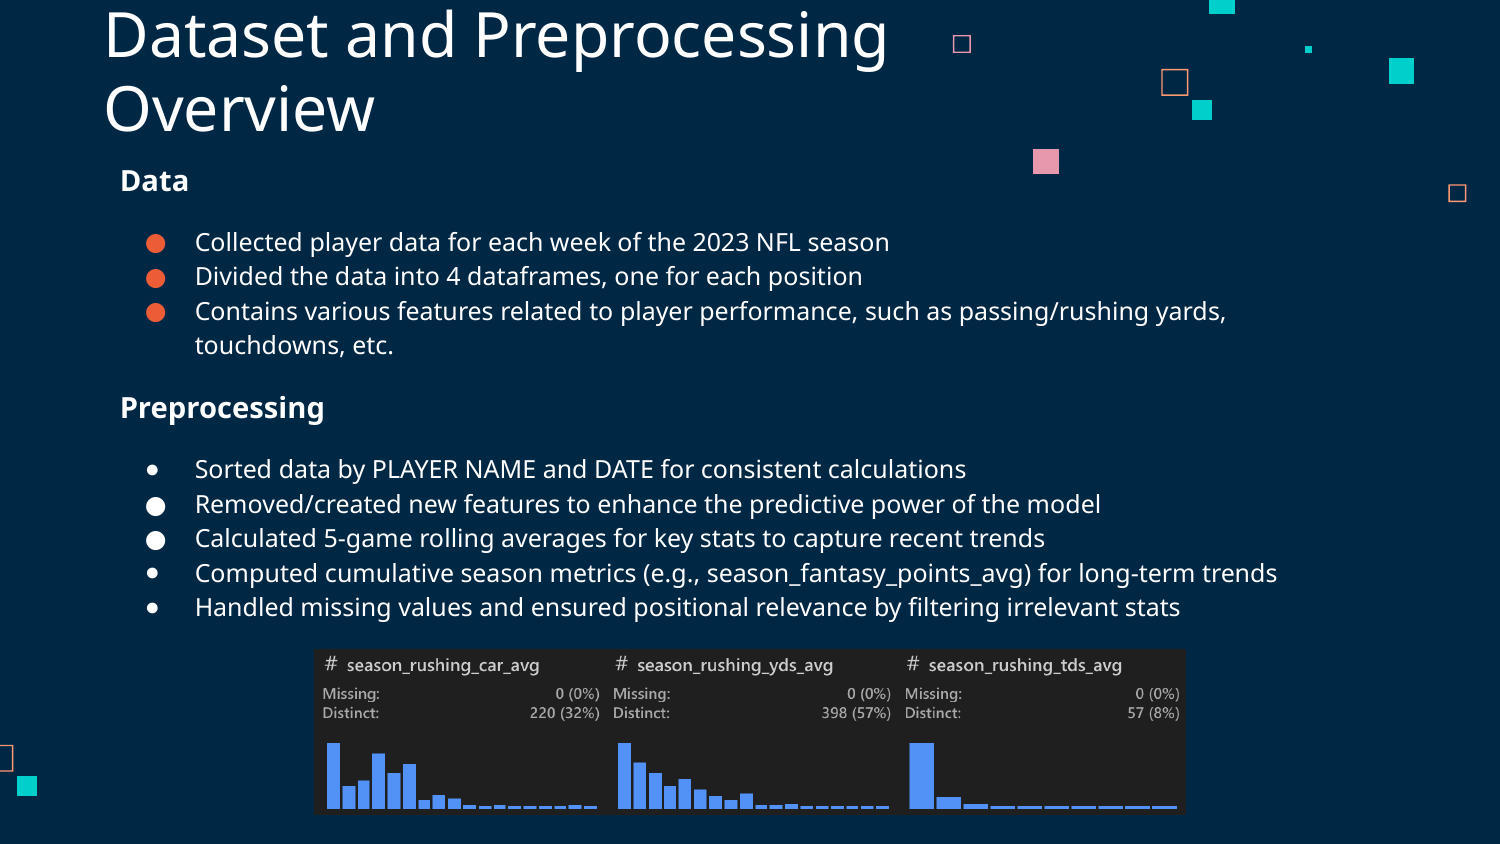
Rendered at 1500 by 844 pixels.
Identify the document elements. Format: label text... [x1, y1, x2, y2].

list Data Collected player data for each week of the 2023 NFL season Divided the data into 4 dataframes, one for each position Contains various features related to player performance, such as passing/rushing yards, touchdowns, etc. Preprocessing Sorted data by PLAYER NAME and DATE for consistent calculations Removed/created new features to enhance the predictive power of the model Calculated 5-game rolling averages for key stats to capture recent trends Computed cumulative season metrics (e.g., season_fantasy_points_avg) for long-term trends Handled missing values and ensured positional relevance by filtering irrelevant stats [104, 141, 1396, 763]
title Dataset and Preprocessing Overview [88, 64, 1081, 160]
picture [314, 649, 1186, 816]
